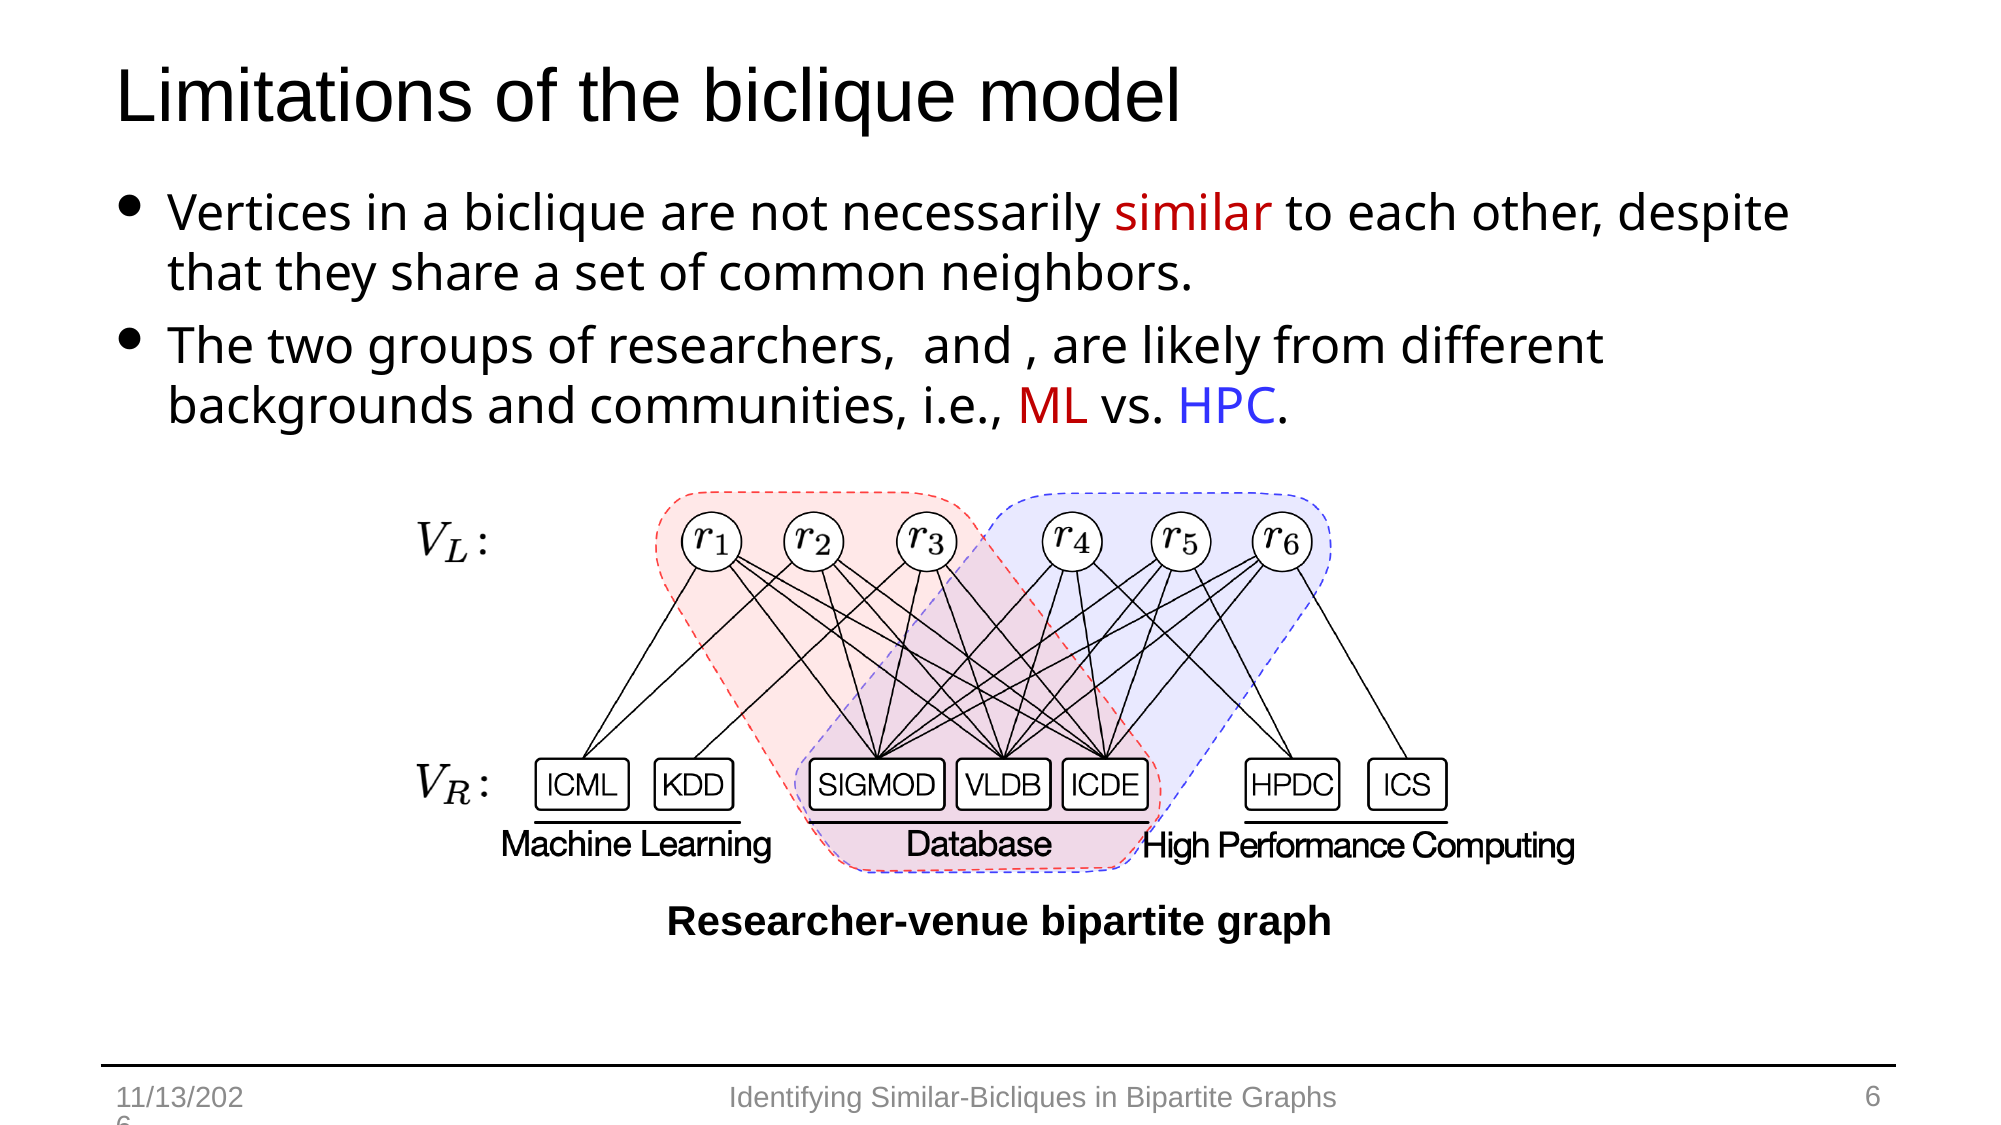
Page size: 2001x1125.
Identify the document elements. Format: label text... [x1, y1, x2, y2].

text_box Researcher-venue bipartite graph [651, 886, 1348, 951]
title Limitations of the biclique model [100, 26, 1897, 168]
footer Identifying Similar-Bicliques in Bipartite Graphs [259, 1071, 1807, 1119]
picture [415, 489, 1585, 874]
slide_number 6 [1807, 1071, 1897, 1119]
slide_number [100, 1071, 259, 1119]
